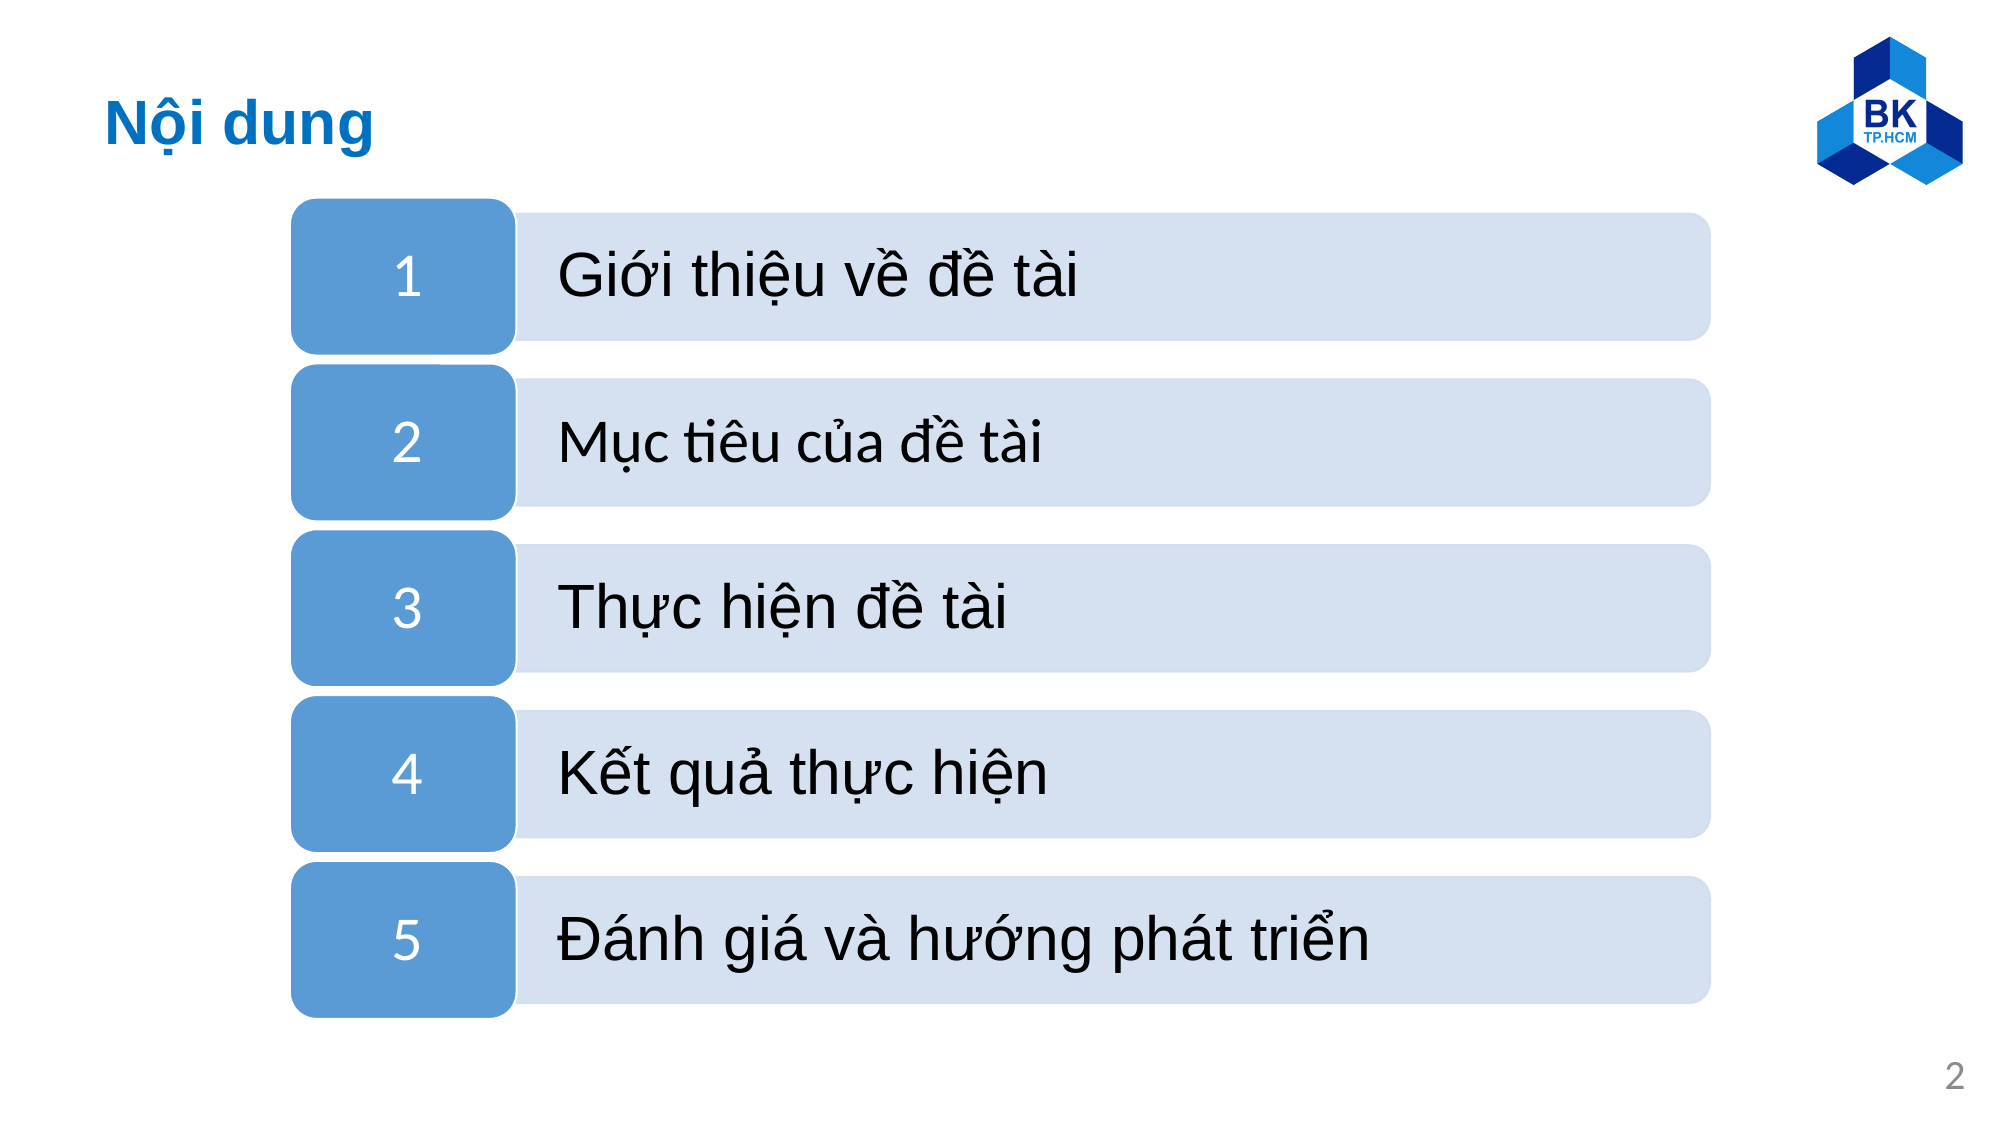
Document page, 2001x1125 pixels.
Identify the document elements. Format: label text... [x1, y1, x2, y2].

picture [1792, 24, 1991, 207]
text_box Nội dung [75, 75, 406, 165]
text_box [67, 197, 1933, 1020]
